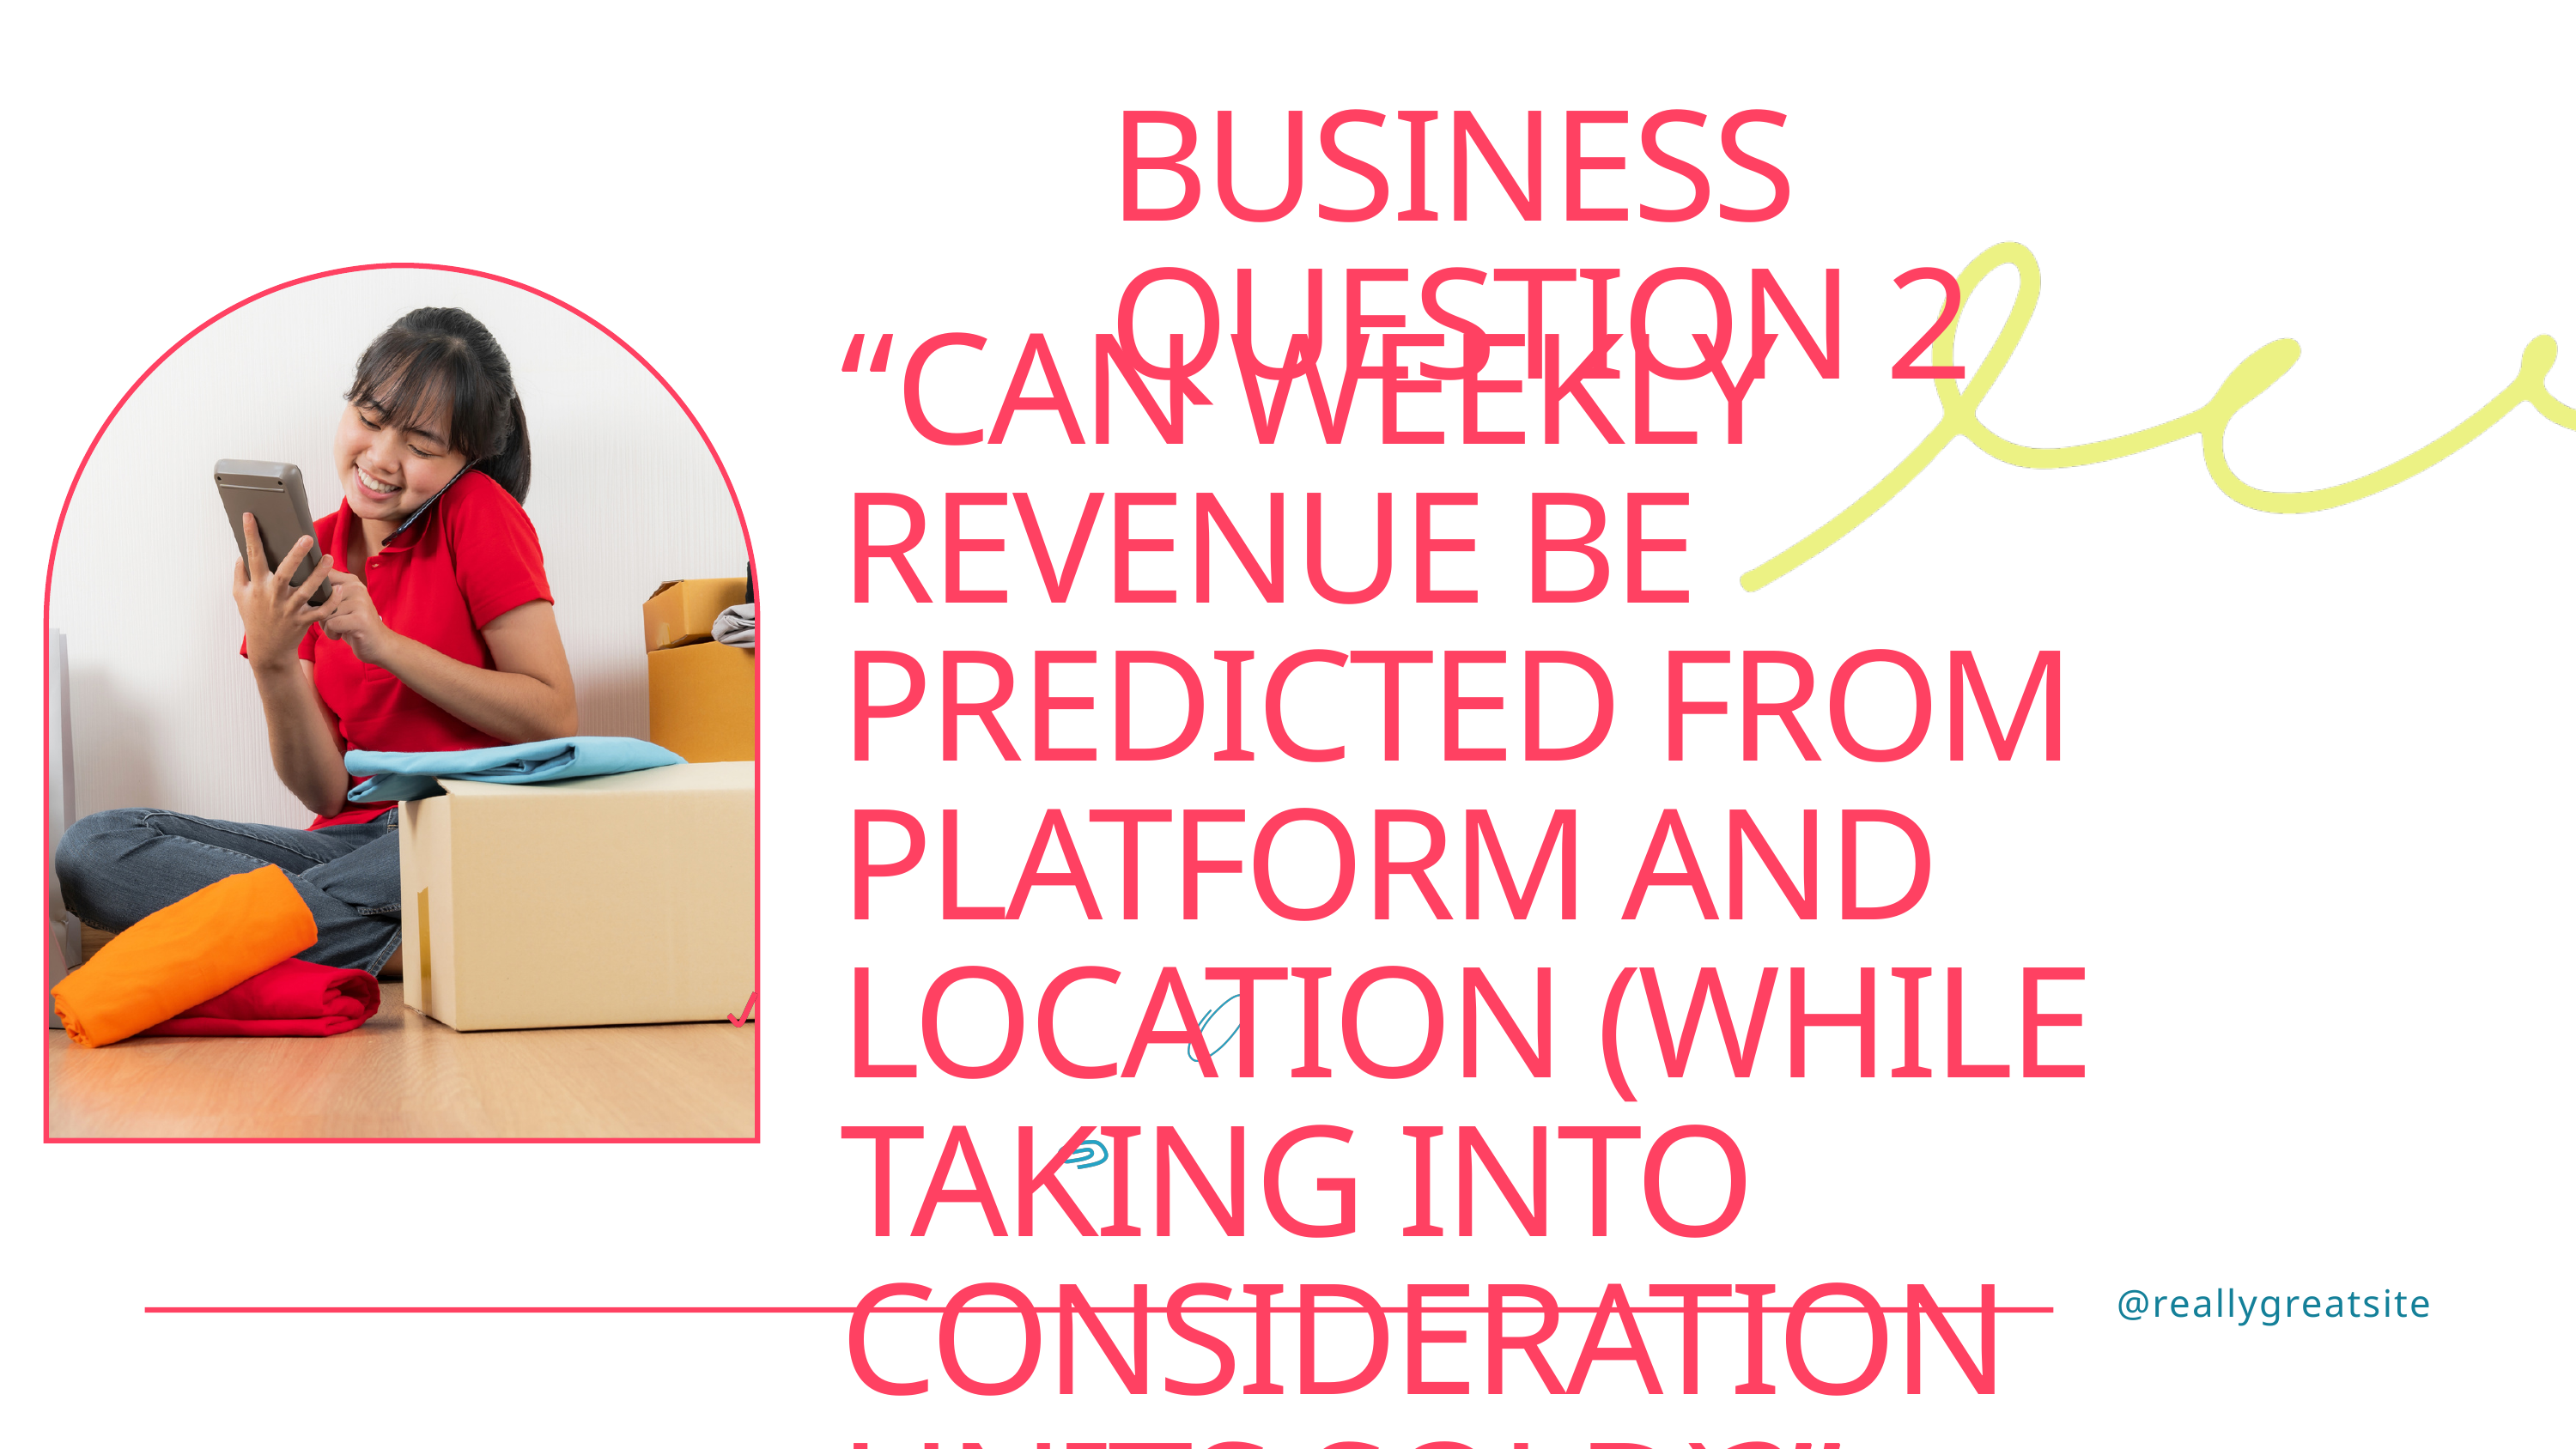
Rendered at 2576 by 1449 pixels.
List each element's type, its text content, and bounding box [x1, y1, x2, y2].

text_box @reallygreatsite [2409, 1285, 2432, 1325]
text_box “CAN WEEKLY REVENUE BE PREDICTED FROM PLATFORM AND LOCATION (WHILE TAKING INTO CONSIDERATION UNITS SOLD)?” [840, 316, 2409, 1449]
text_box BUSINESS QUESTION 2 [1109, 93, 2294, 316]
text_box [46, 264, 758, 1142]
text_box [2294, 233, 2576, 598]
